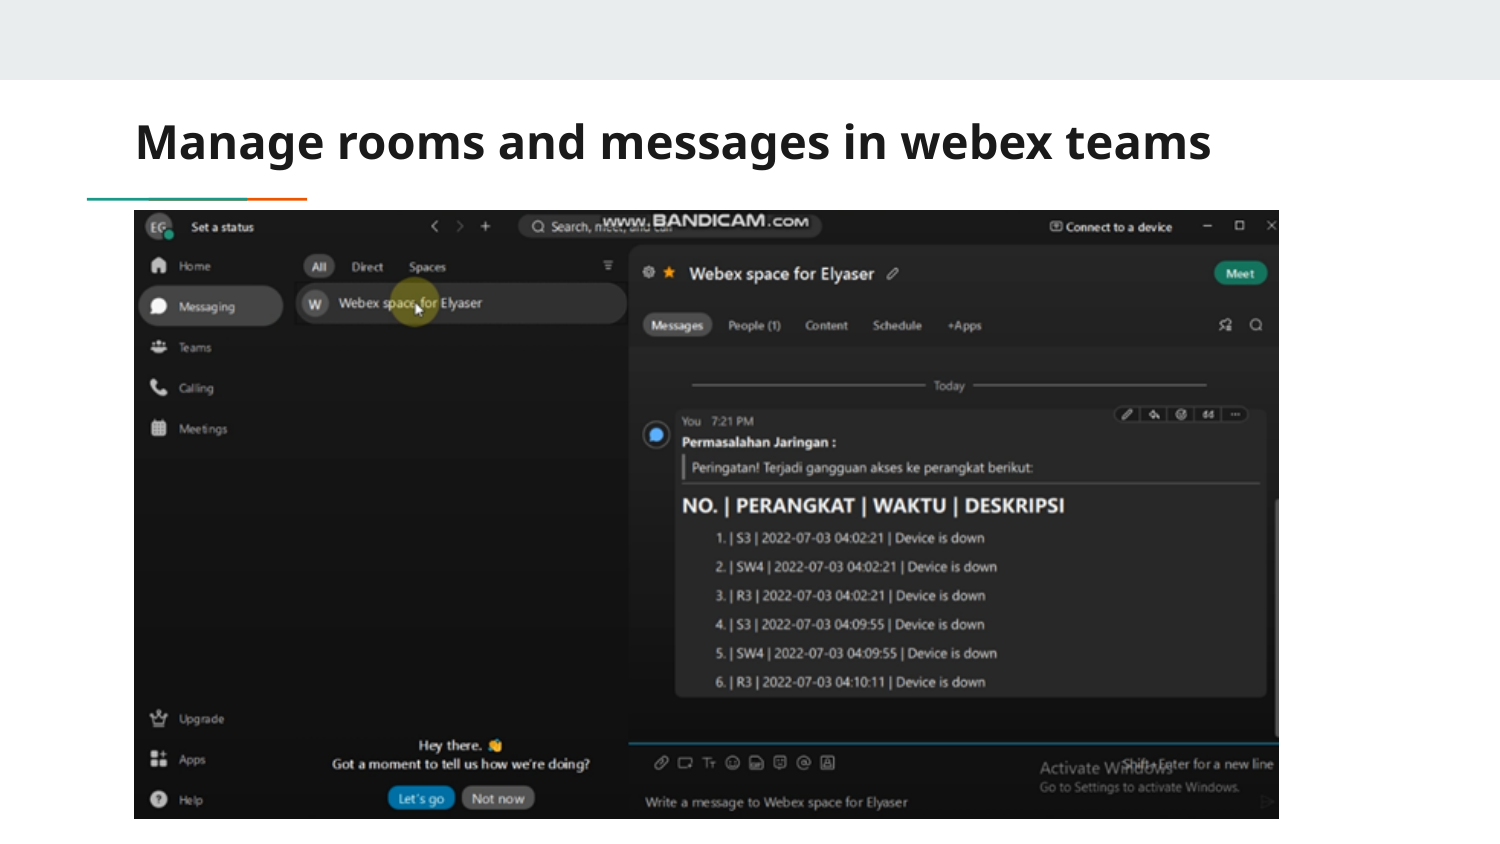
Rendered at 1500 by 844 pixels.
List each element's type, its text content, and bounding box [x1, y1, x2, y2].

picture [134, 210, 1279, 819]
title Manage rooms and messages in webex teams [119, 97, 1381, 186]
